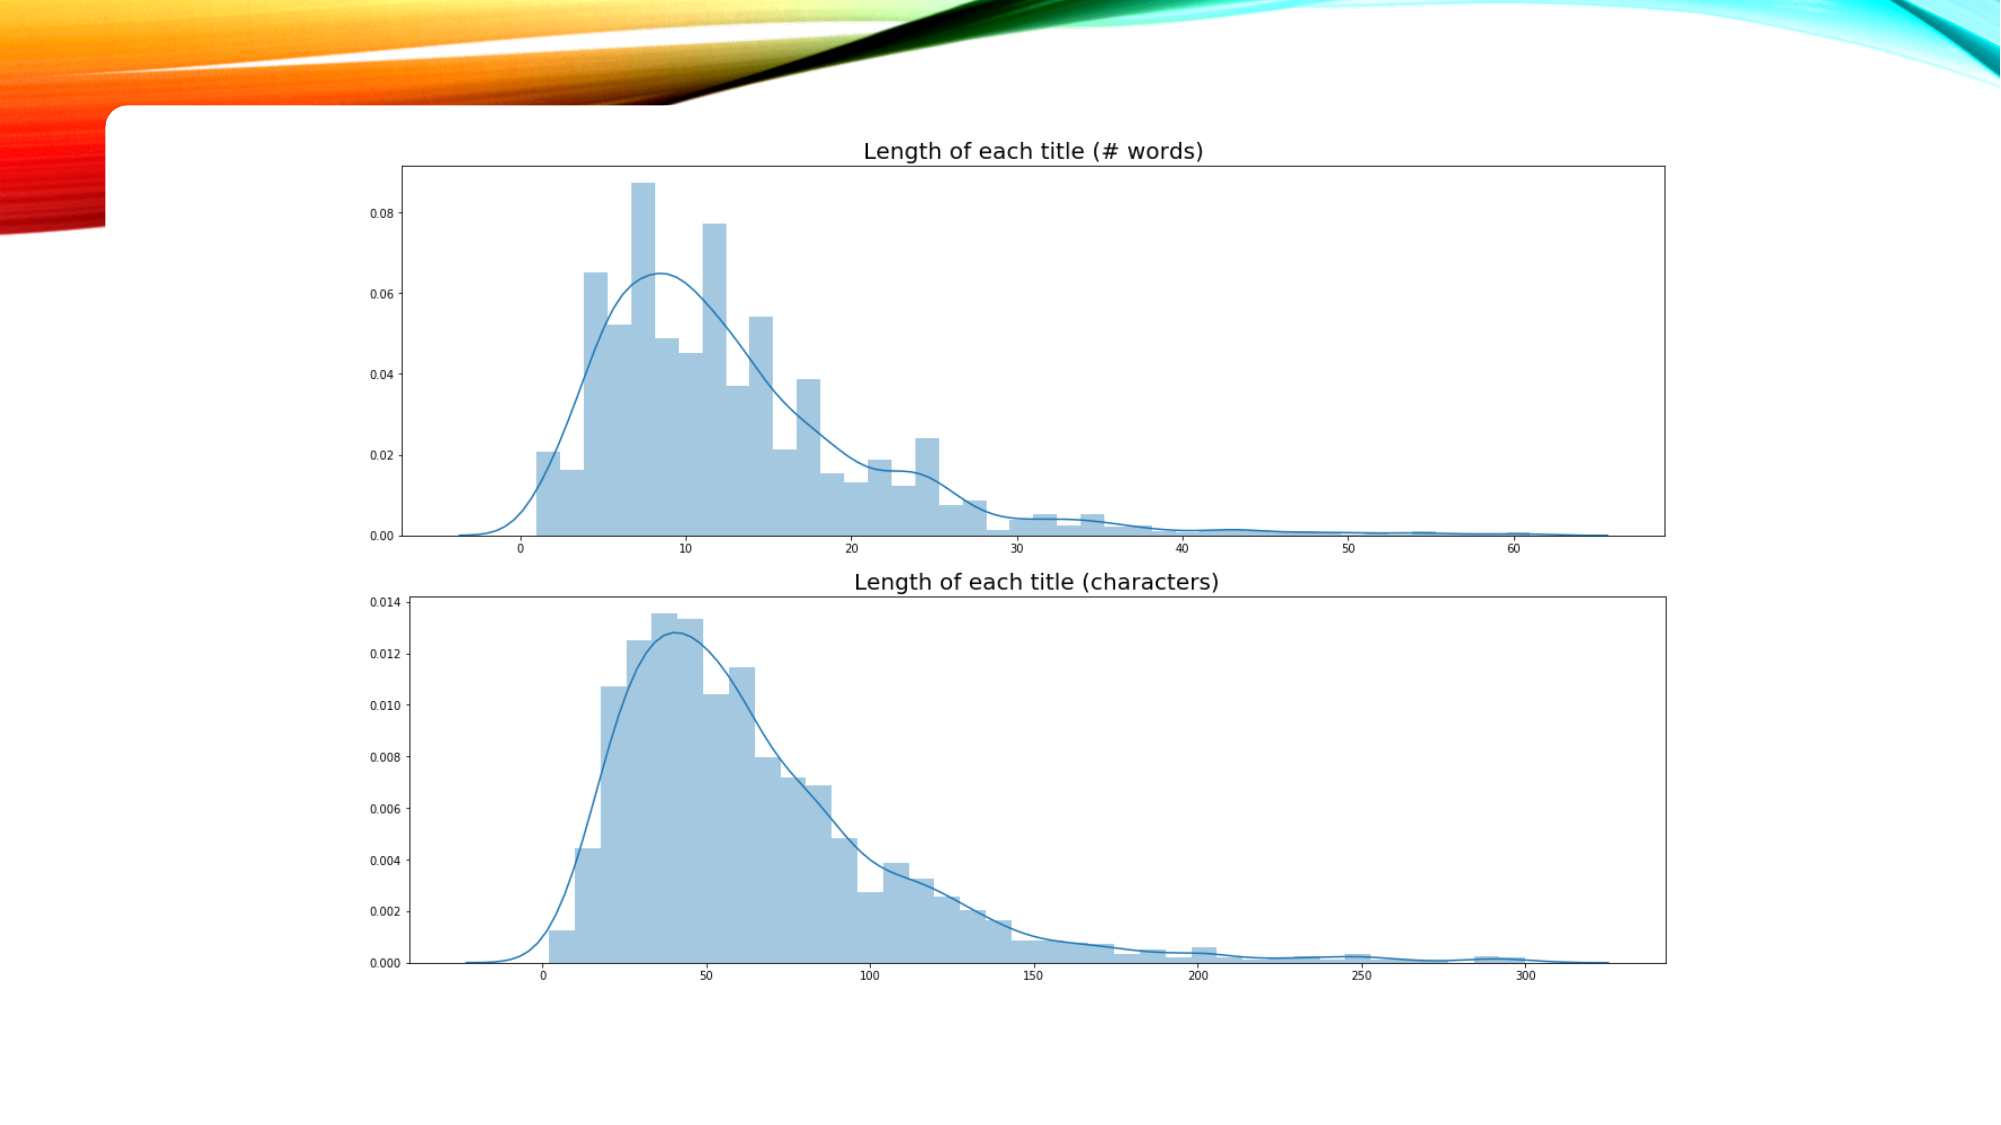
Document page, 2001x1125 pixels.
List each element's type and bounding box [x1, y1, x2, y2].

picture [0, 0, 2000, 563]
text_box [104, 237, 1896, 1021]
picture [360, 565, 1677, 991]
